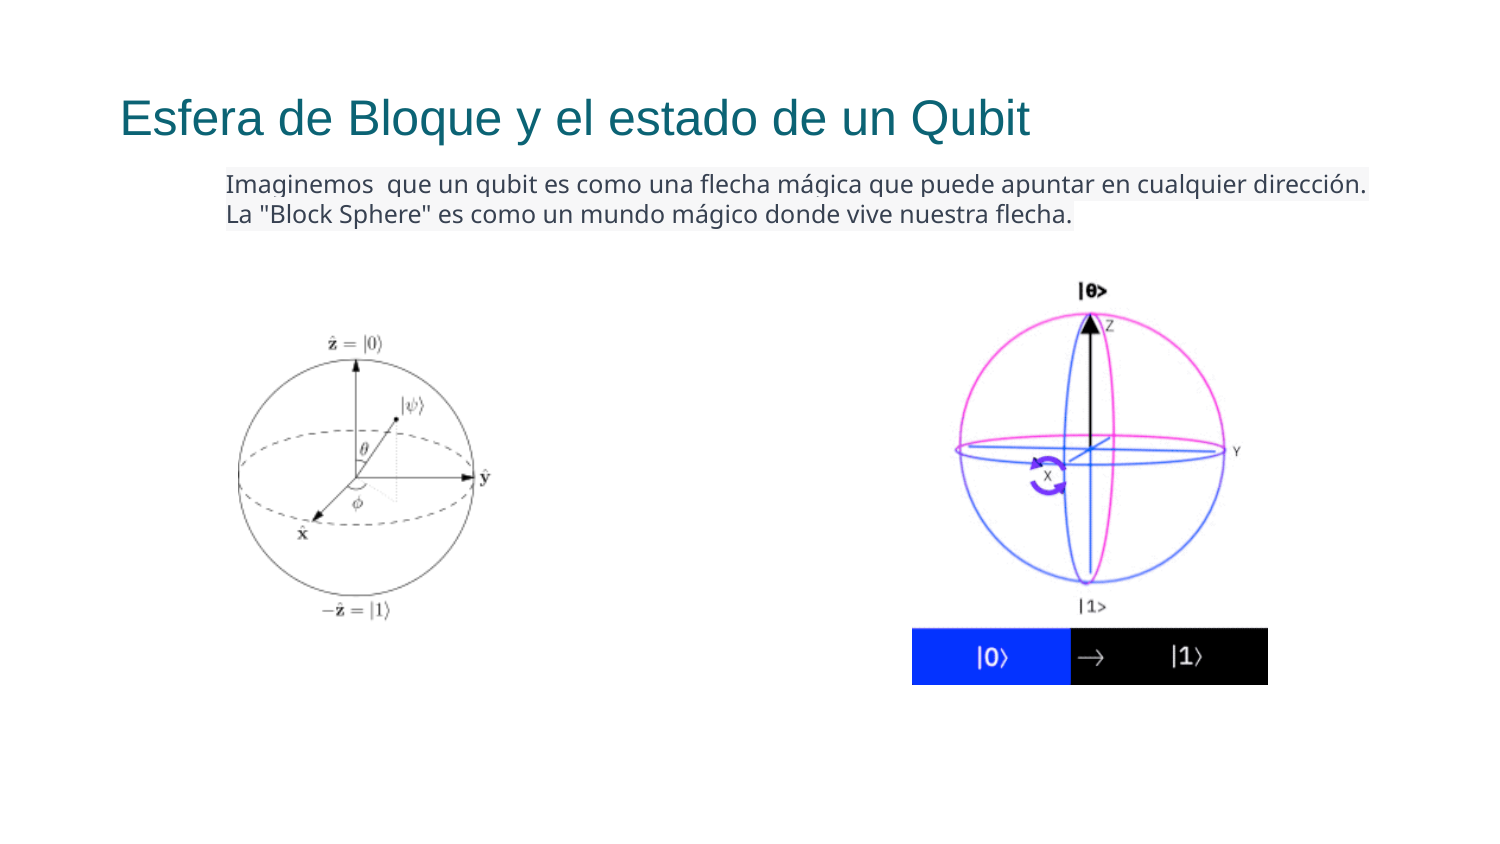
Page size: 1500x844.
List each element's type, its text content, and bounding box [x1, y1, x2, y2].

text_box Esfera de Bloque y el estado de un Qubit [104, 58, 1174, 160]
picture [911, 269, 1268, 686]
picture [237, 332, 493, 623]
text_box Imaginemos que un qubit es como una flecha mágica que puede apuntar en cualquier dirección. La "Block Sphere" es como un mundo mágico donde vive nuestra flecha. [210, 153, 1390, 244]
